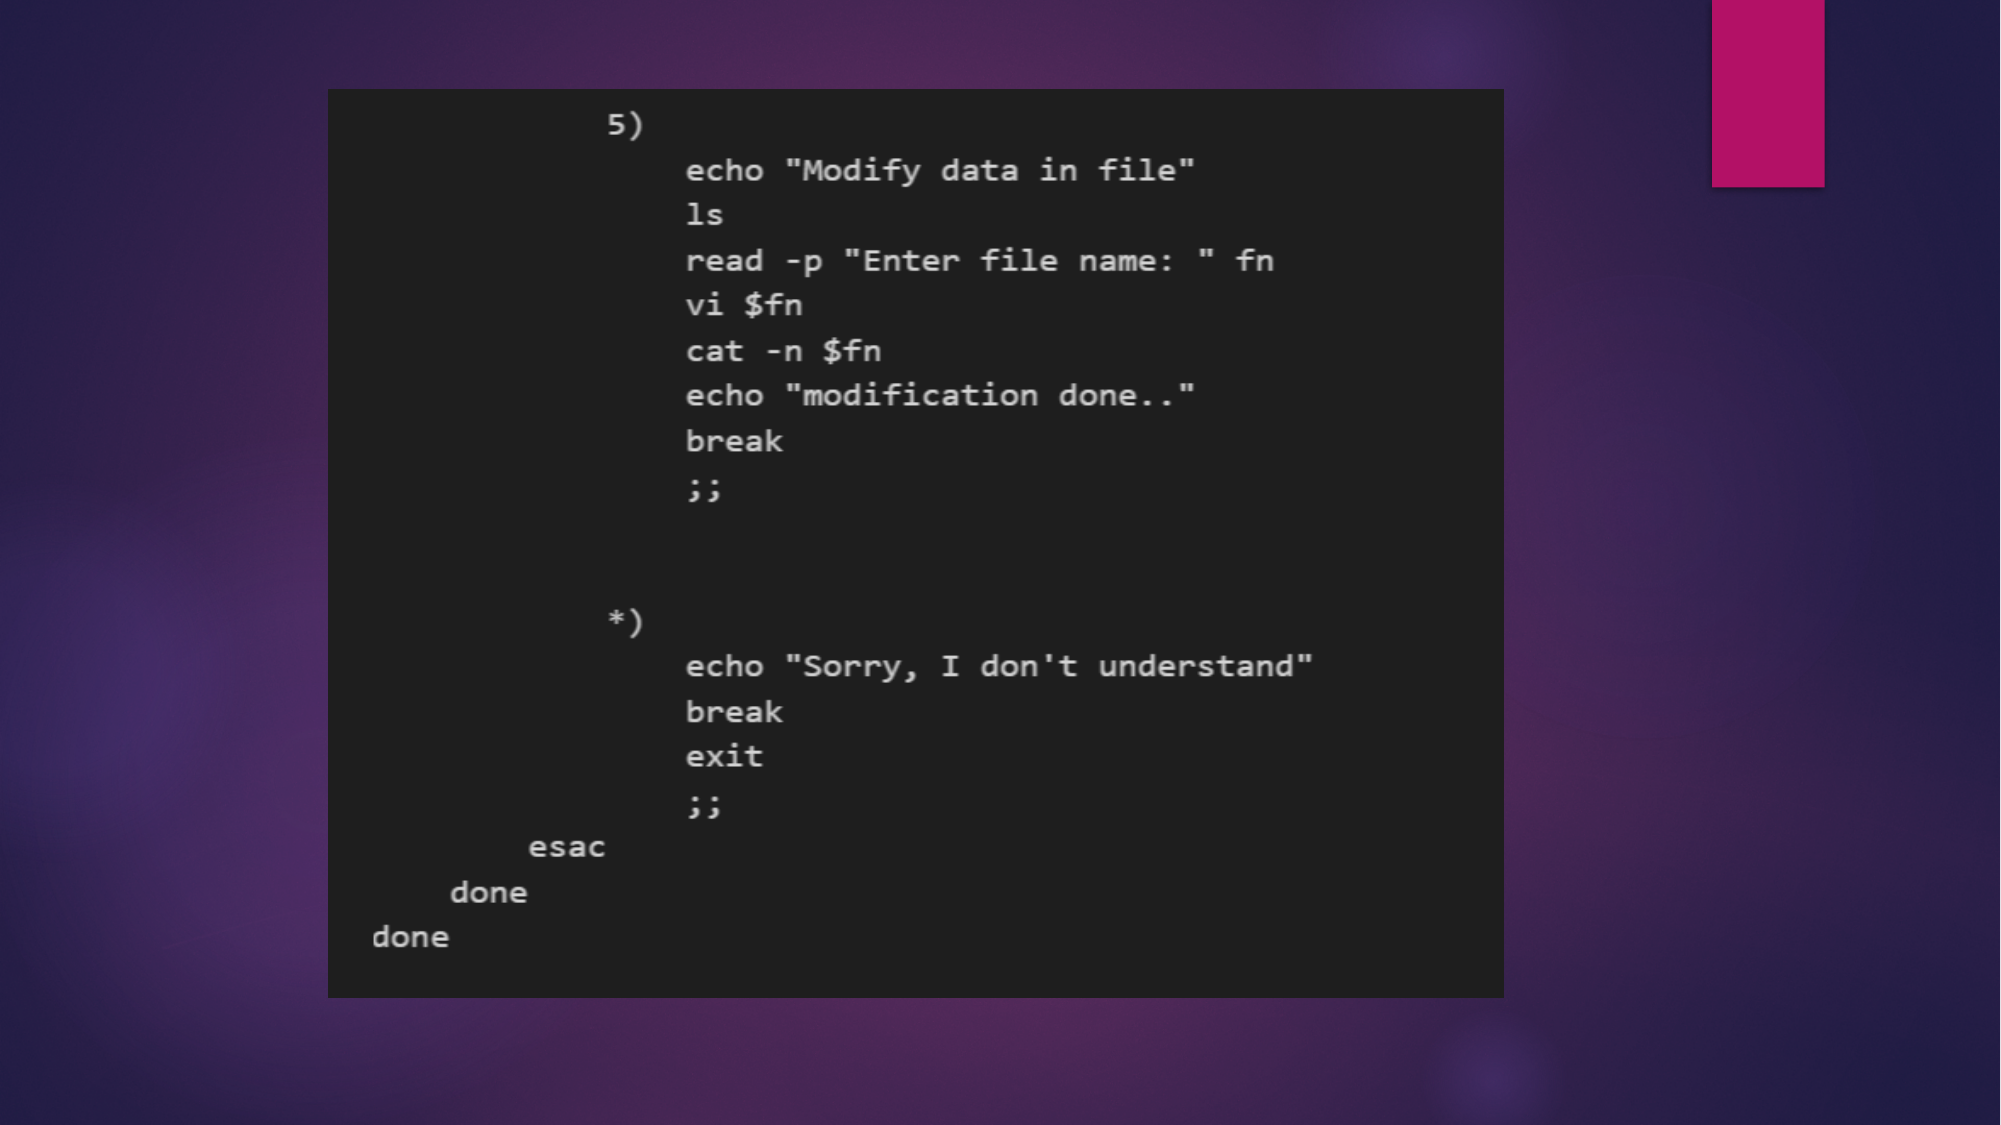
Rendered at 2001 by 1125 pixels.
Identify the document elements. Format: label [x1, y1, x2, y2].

picture [0, 0, 1576, 1125]
